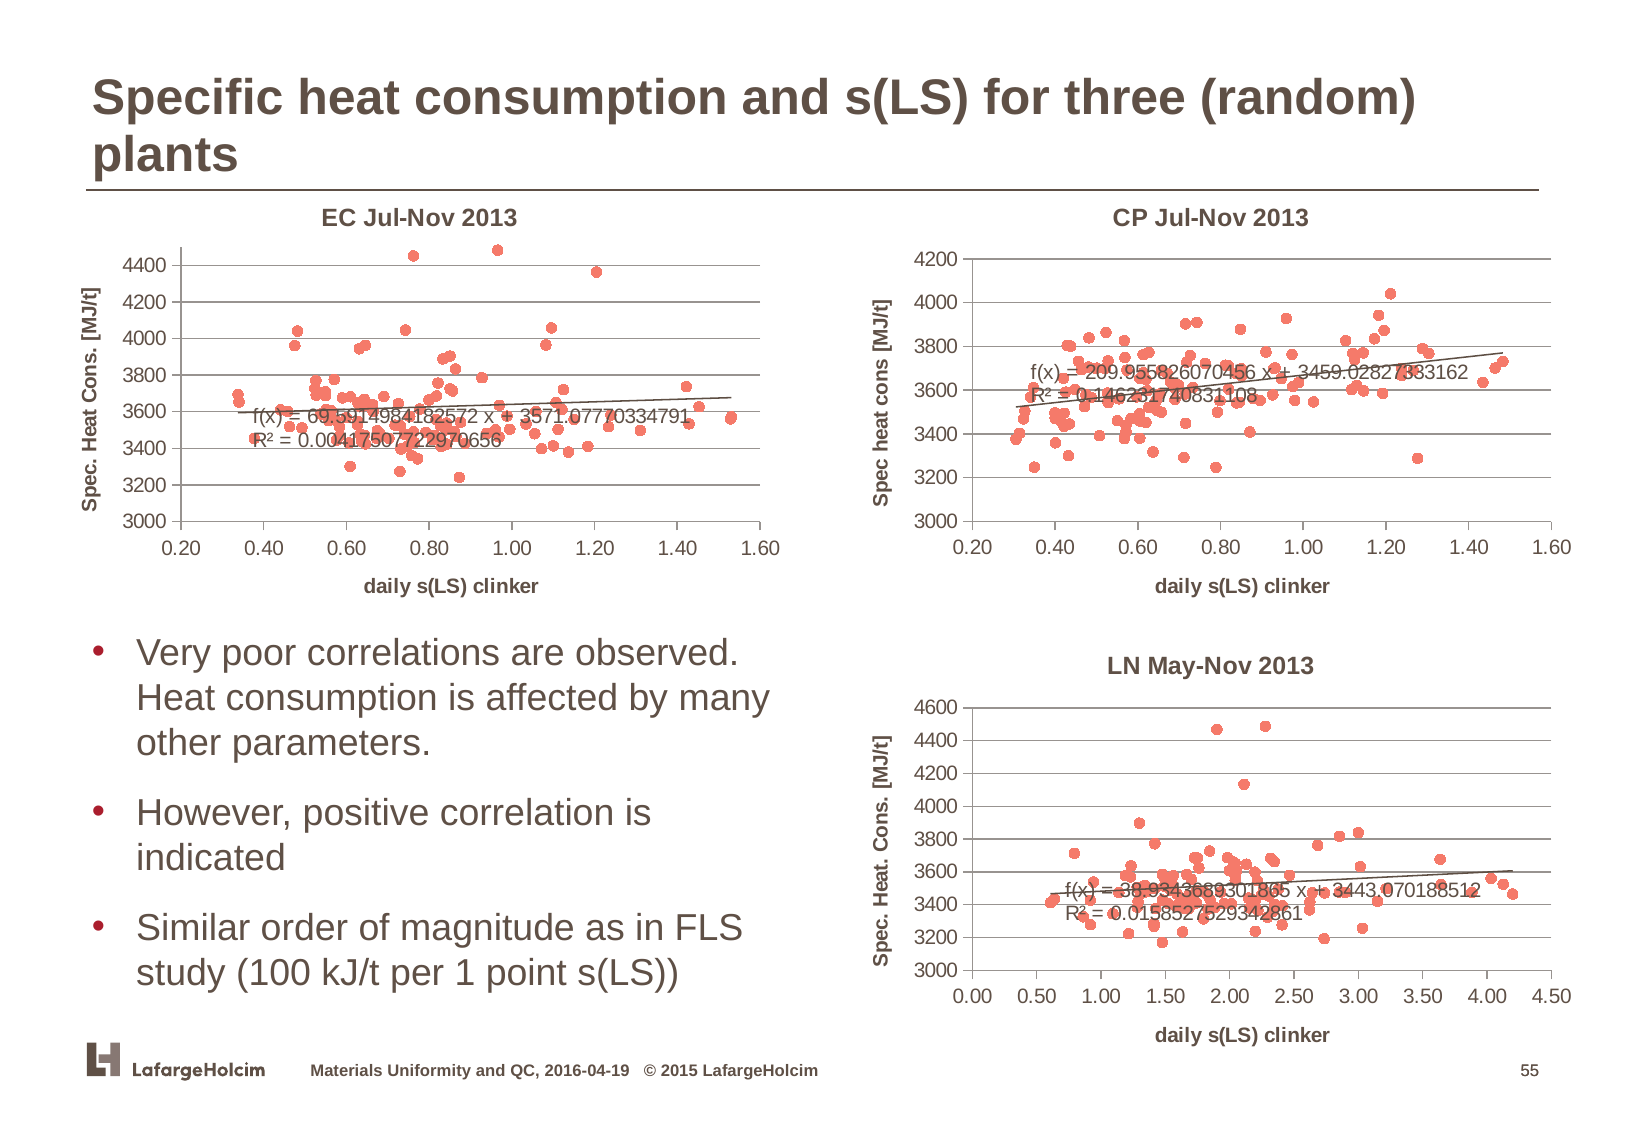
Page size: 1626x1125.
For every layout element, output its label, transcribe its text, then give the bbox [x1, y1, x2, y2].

footer Materials Uniformity and QC, 2016-04-19 © 2015 LafargeHolcim [310, 1052, 830, 1080]
chart [835, 179, 1587, 1079]
text_box Specific heat consumption and s(LS) for three (random) plants [91, 53, 1532, 184]
text_box Very poor correlations are observed. Heat consumption is affected by many other parameters. However, positive correlation is indicated Similar order of magnitude as in FLS study (100 kJ/t per 1 point s(LS)) [91, 628, 801, 1066]
chart [44, 179, 795, 630]
